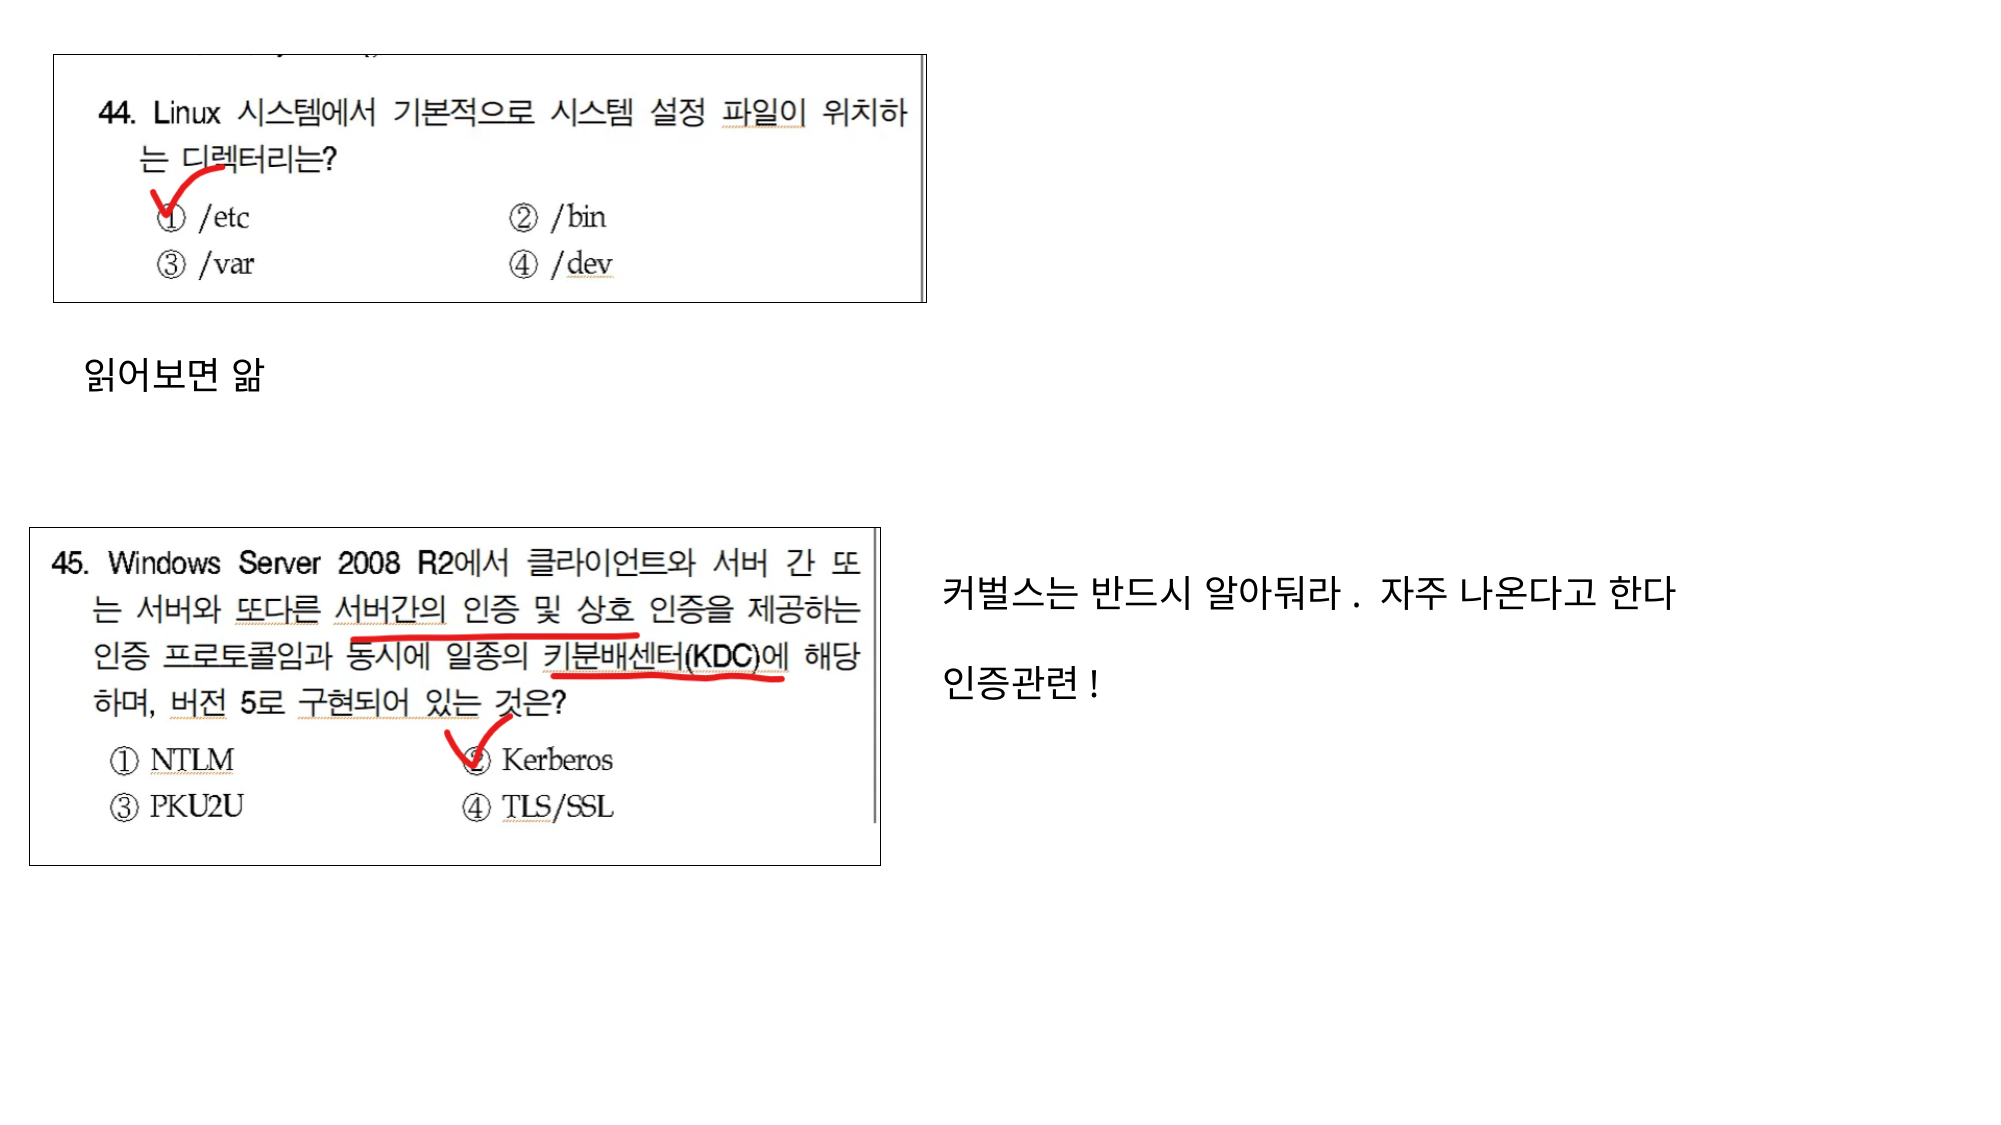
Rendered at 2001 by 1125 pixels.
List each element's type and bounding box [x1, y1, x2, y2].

text_box [29, 527, 1839, 866]
text_box [53, 54, 1078, 405]
